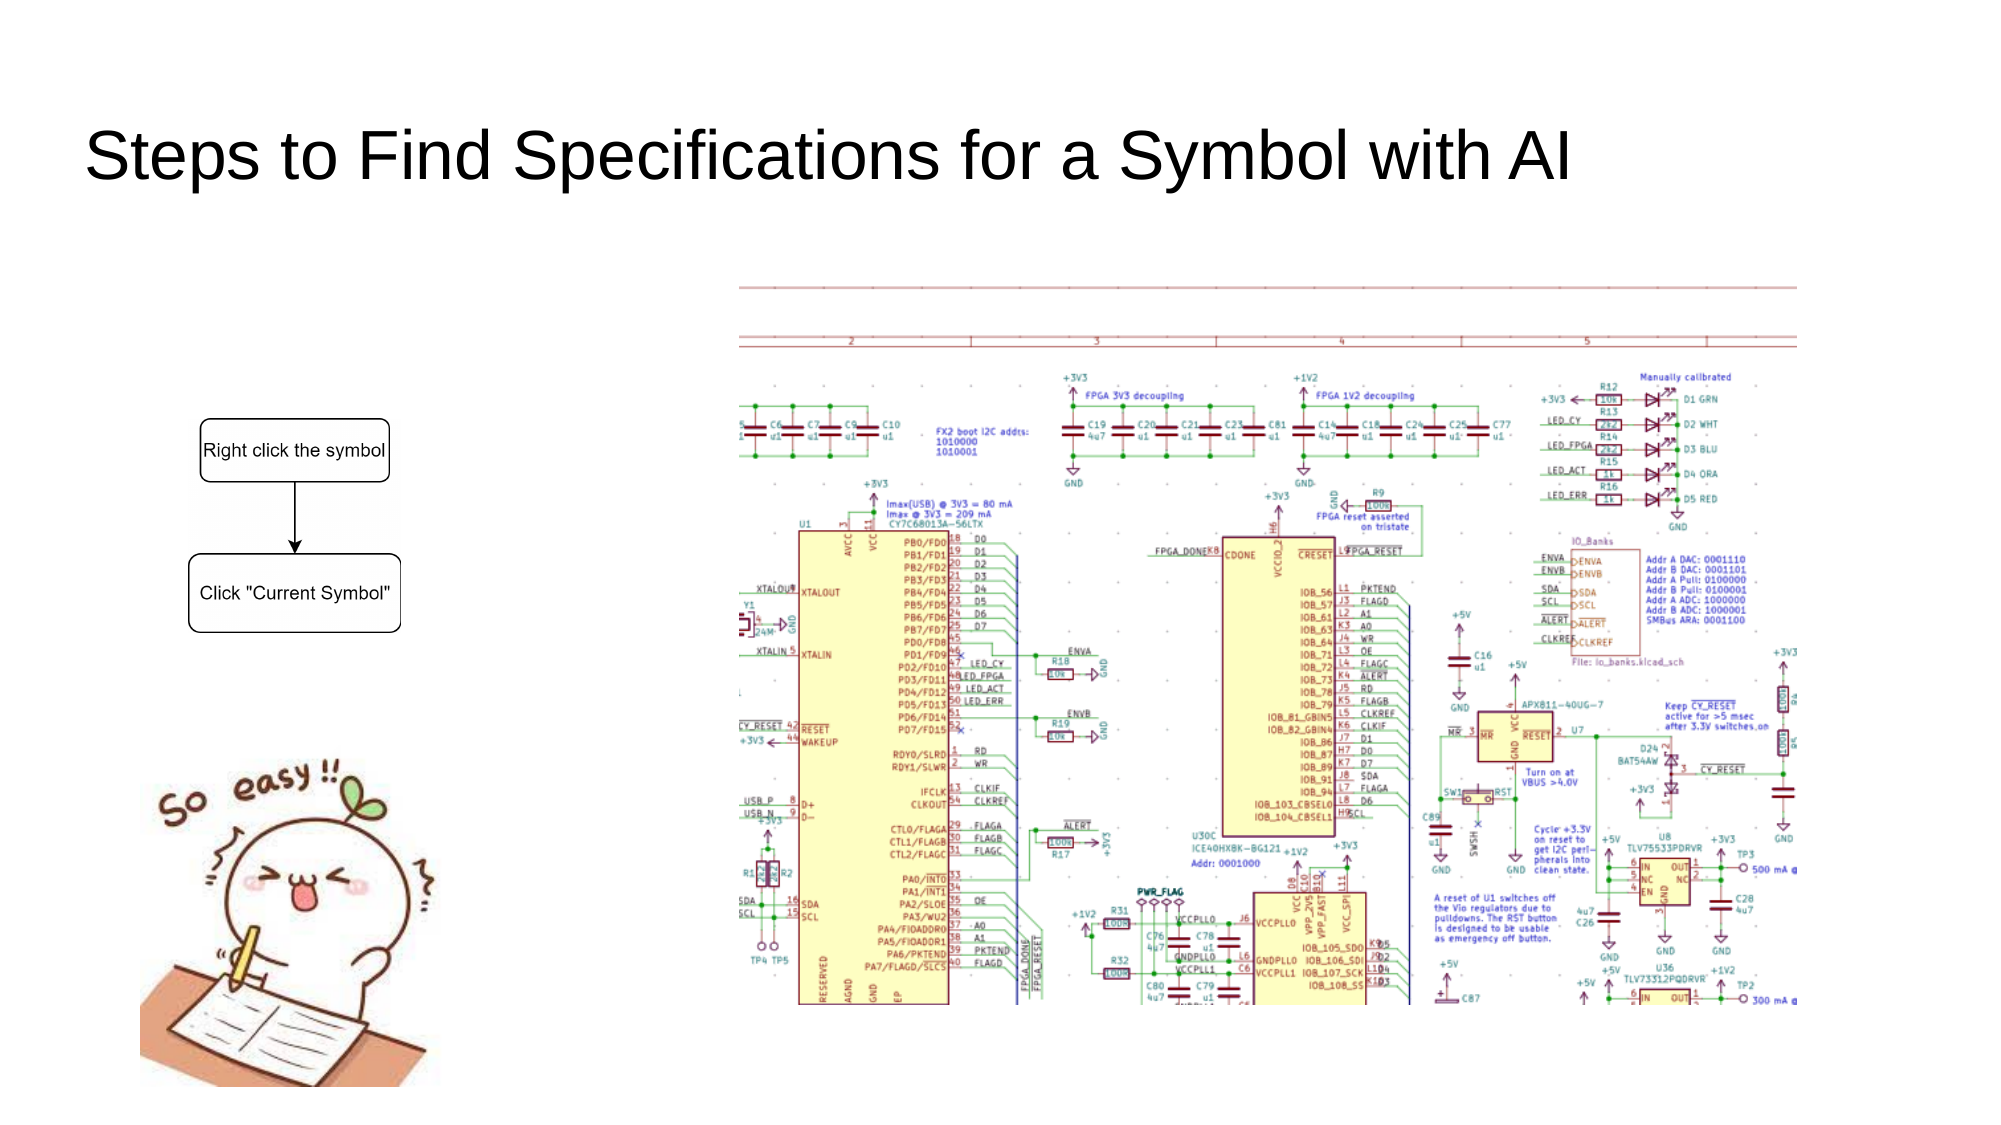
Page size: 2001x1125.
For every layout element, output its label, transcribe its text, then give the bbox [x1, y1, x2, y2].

picture [187, 418, 401, 633]
title Steps to Find Specifications for a Symbol with AI [84, 110, 1683, 195]
picture [739, 260, 1797, 1005]
picture [140, 734, 493, 1087]
